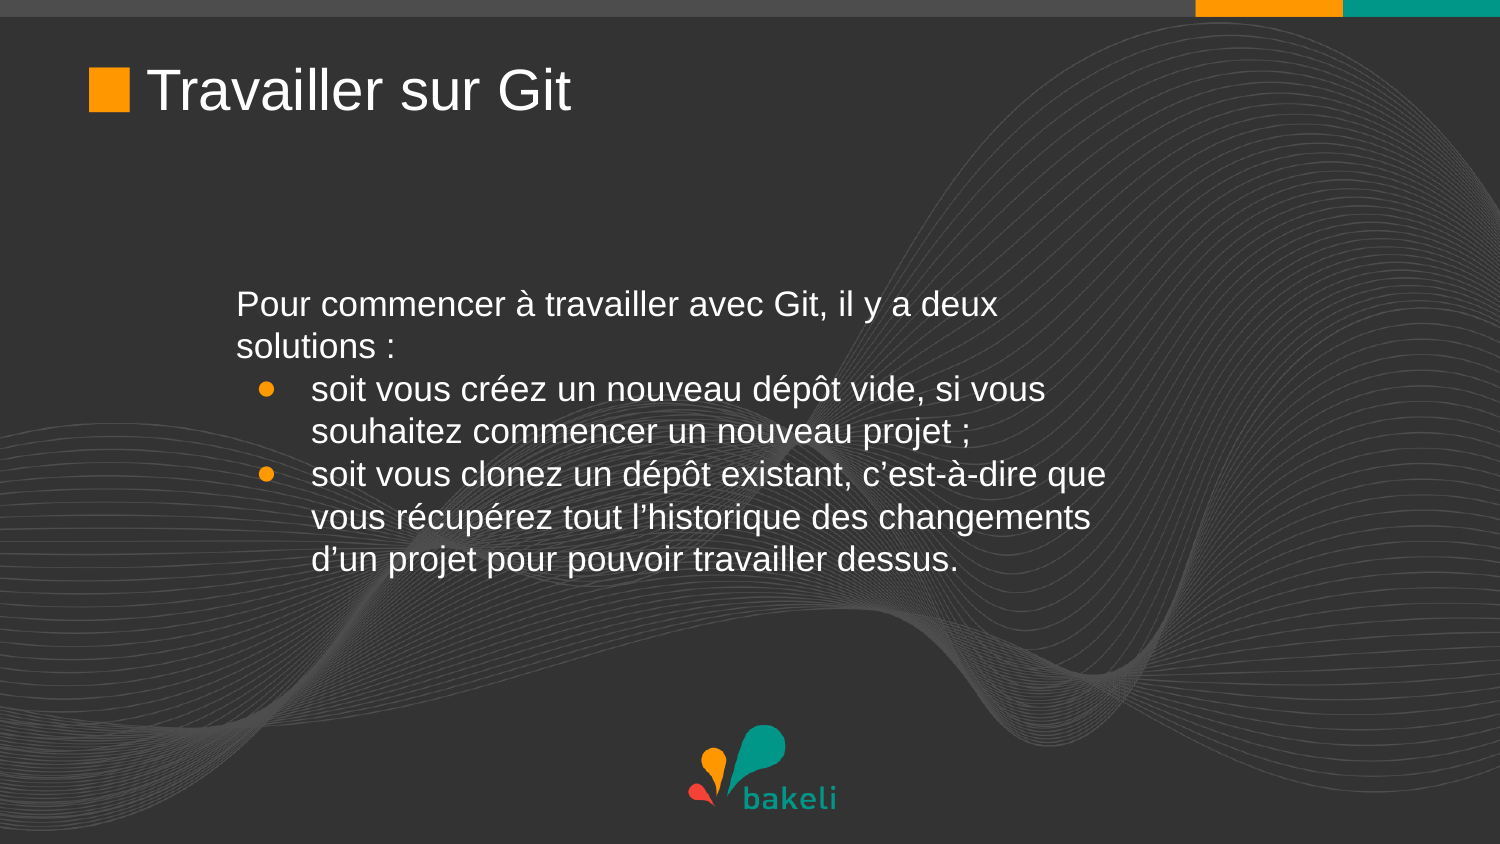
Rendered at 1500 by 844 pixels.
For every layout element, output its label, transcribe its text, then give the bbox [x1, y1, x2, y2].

picture [0, 0, 1500, 844]
title Travailler sur Git [131, 36, 1384, 131]
text_box Pour commencer à travailler avec Git, il y a deux solutions : soit vous créez un nouveau dépôt vide, si vous souhaitez commencer un nouveau projet ; soit vous clonez un dépôt existant, c’est-à-dire que vous récupérez tout l’historique des changements d’un projet pour pouvoir travailler dessus. [221, 186, 1130, 715]
